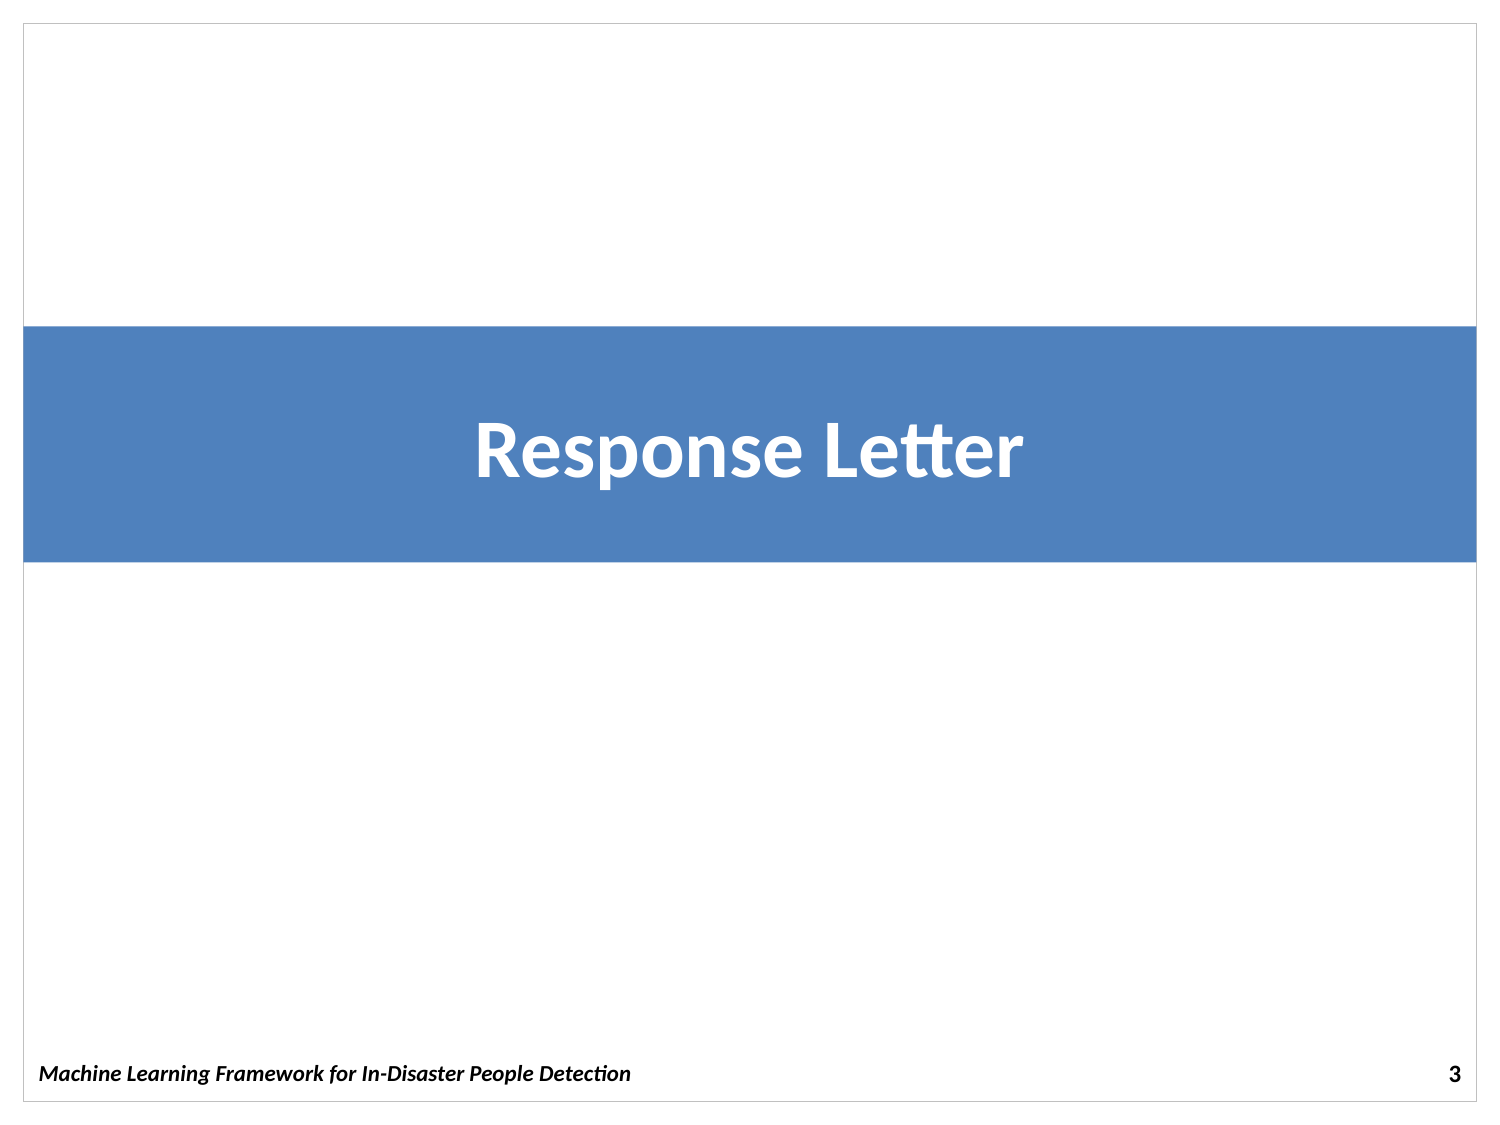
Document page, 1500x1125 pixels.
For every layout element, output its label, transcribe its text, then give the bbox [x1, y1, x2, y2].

slide_number 3 [1353, 1042, 1477, 1103]
title Response Letter [23, 326, 1477, 563]
footer Machine Learning Framework for In-Disaster People Detection [23, 1042, 1353, 1103]
